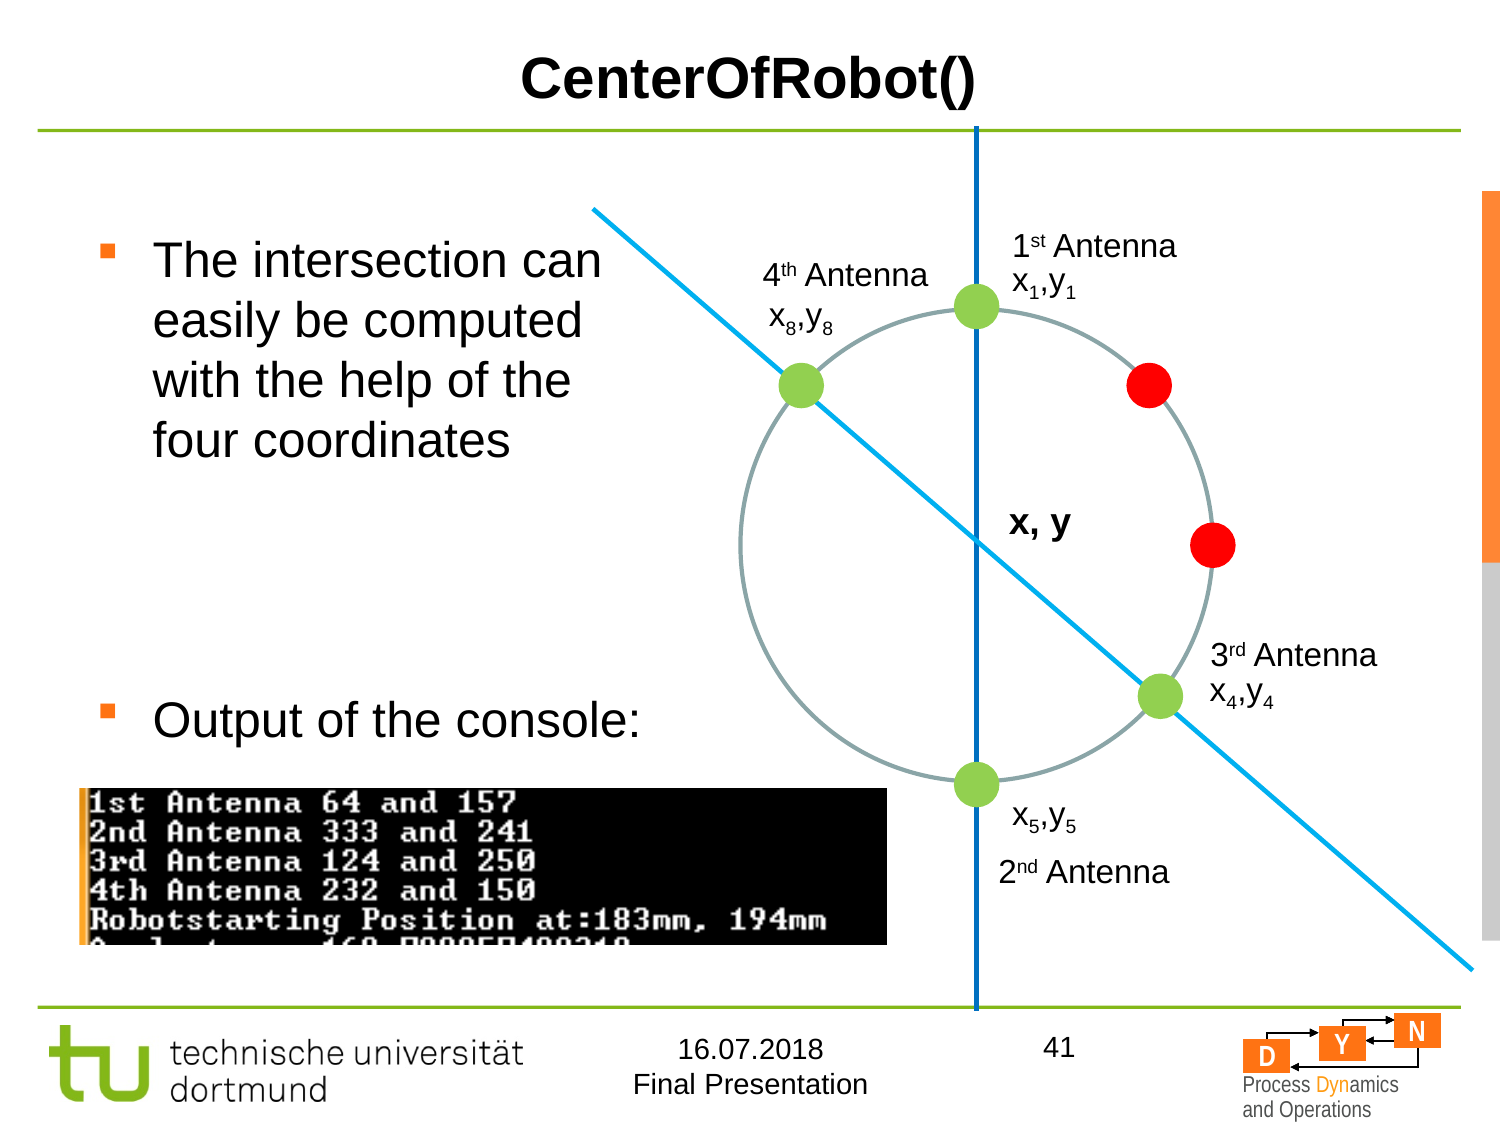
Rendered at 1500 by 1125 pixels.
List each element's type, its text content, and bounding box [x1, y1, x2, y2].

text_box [592, 208, 1473, 971]
picture [49, 1025, 523, 1102]
picture [79, 788, 888, 945]
list The intersection can easily be computed with the help of the four coordinates Output of the console: [81, 220, 587, 786]
title CenterOfRobot() [81, 10, 1417, 141]
